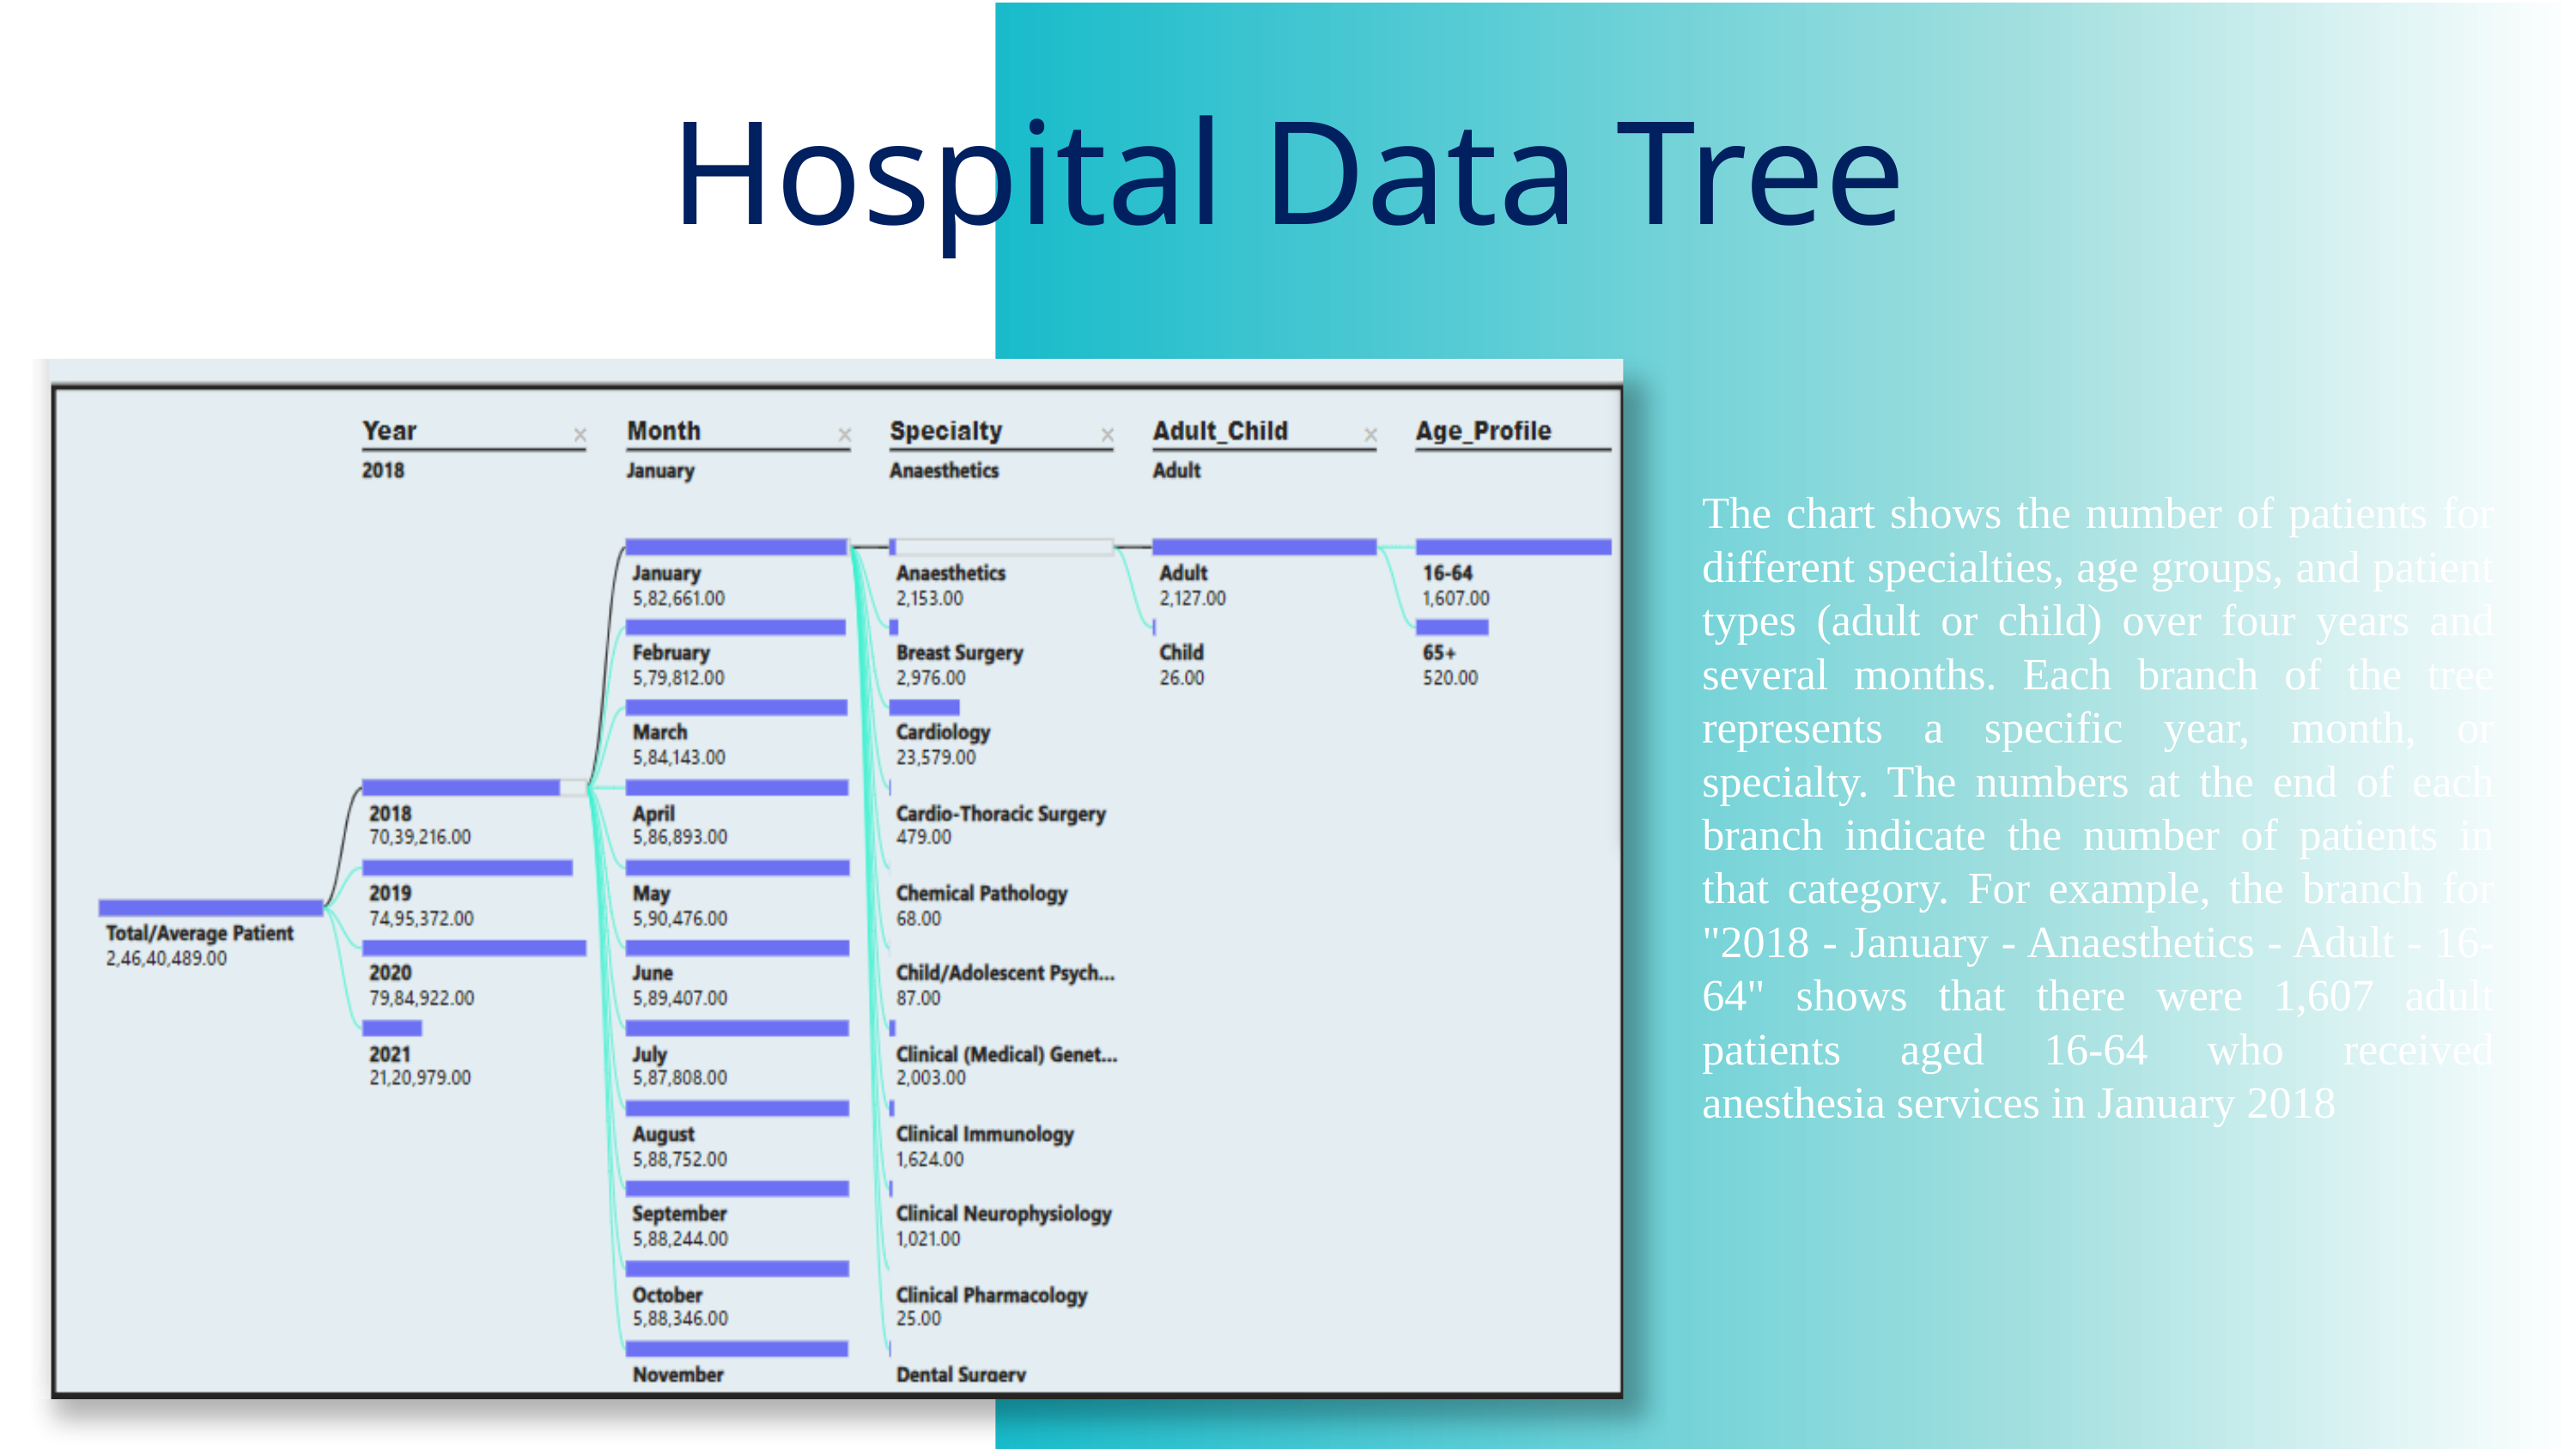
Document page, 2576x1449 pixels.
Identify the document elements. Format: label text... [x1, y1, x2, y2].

text_box Hospital Data Tree [396, 81, 2180, 253]
picture [32, 359, 1624, 1399]
text_box The chart shows the number of patients for different specialties, age groups, and patient types (adult or child) over four years and several months. Each branch of the tree represents a specific year, month, or specialty. The numbers at the end of each branch indicate the number of patients in that category. For example, the branch for "2018 - January - Anaesthetics - Adult - 16-64" shows that there were 1,607 adult patients aged 16-64 who received anesthesia services in January 2018 [1689, 477, 2508, 1134]
text_box [995, 3, 2576, 1449]
